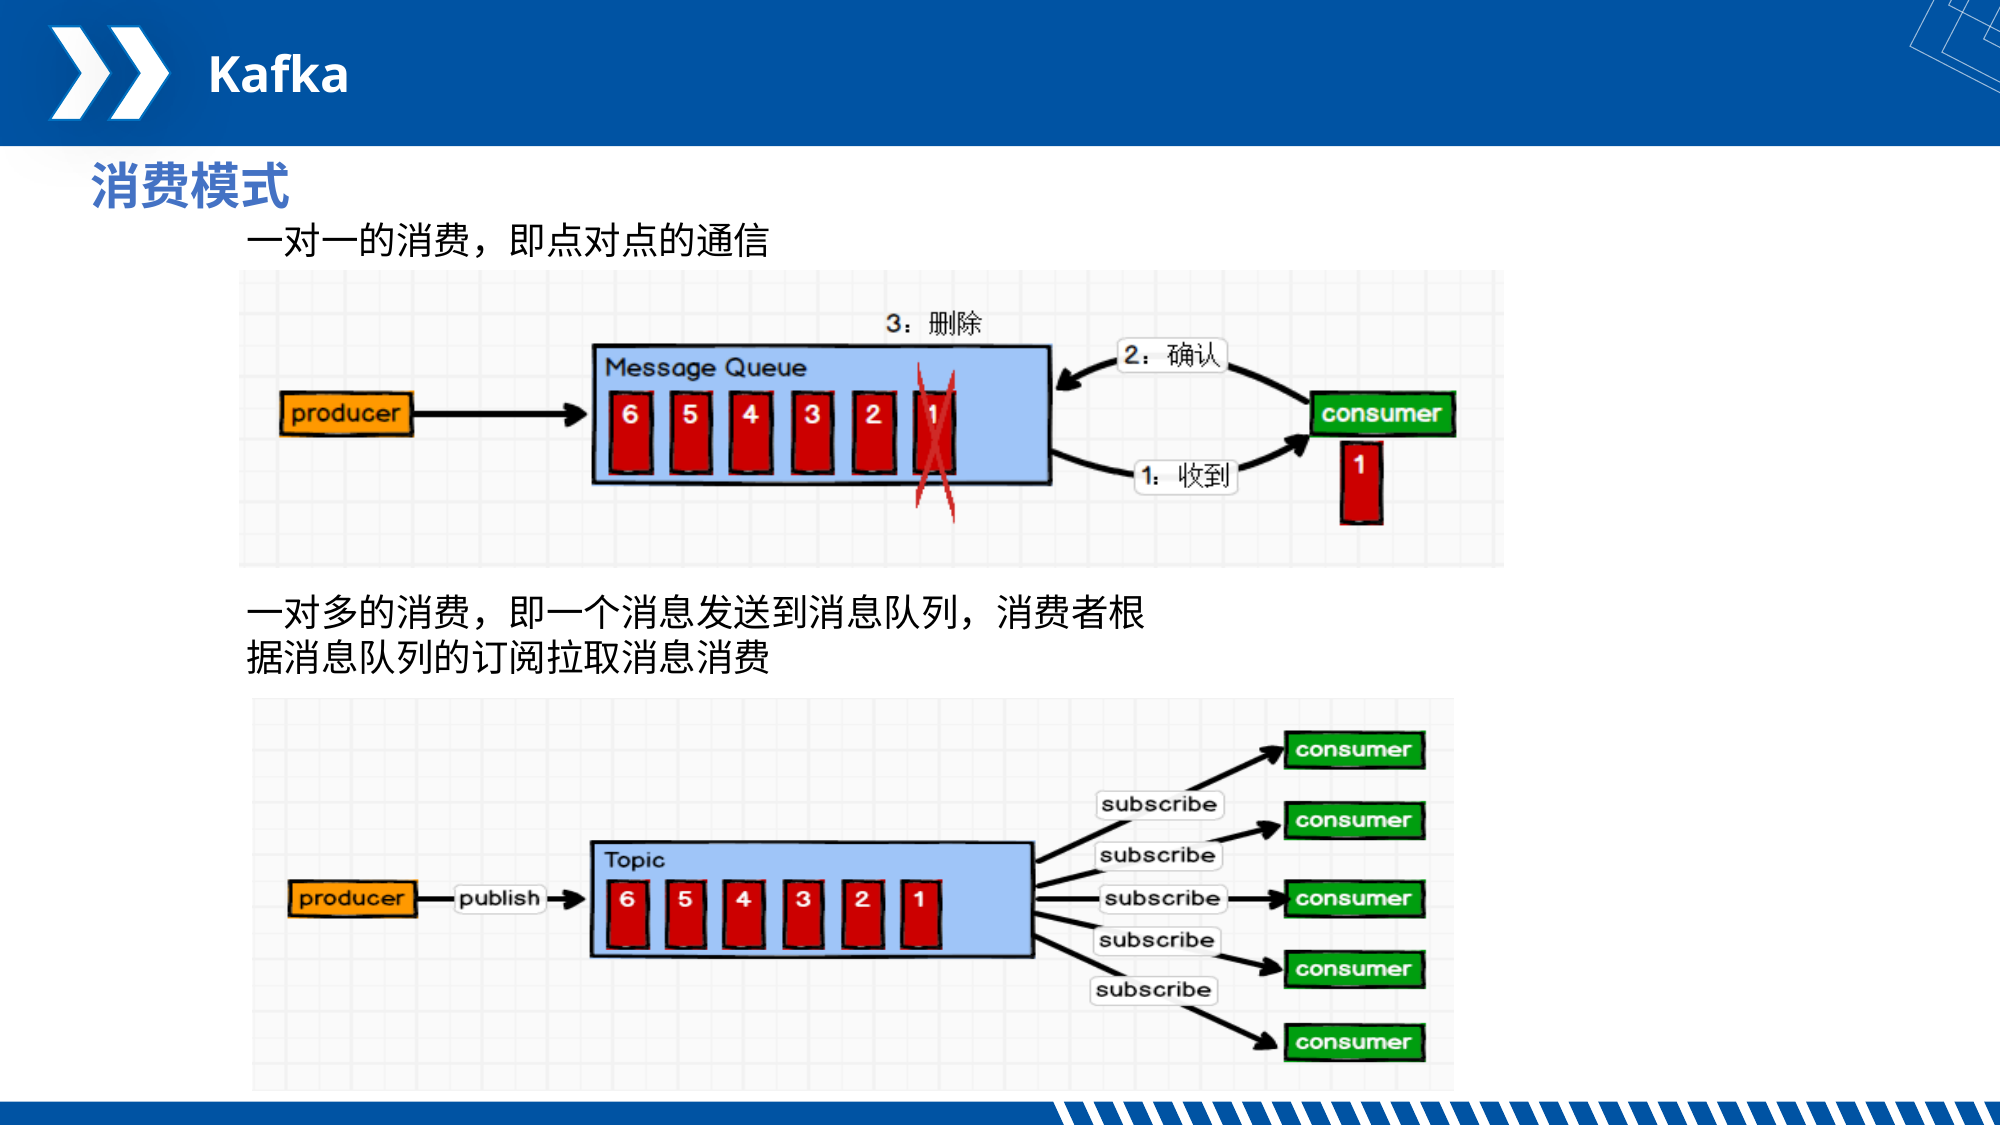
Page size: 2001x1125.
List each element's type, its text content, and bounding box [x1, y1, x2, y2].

text_box [1982, 1100, 2000, 1125]
text_box [1655, 1100, 1689, 1125]
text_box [1937, 0, 2000, 95]
text_box [1596, 1100, 1630, 1125]
text_box Kafka [192, 35, 431, 111]
text_box [1715, 1100, 1748, 1125]
text_box [1923, 1100, 1956, 1125]
text_box [47, 25, 98, 121]
text_box [1062, 1100, 1095, 1125]
text_box [1359, 1100, 1392, 1125]
picture [239, 270, 1504, 568]
text_box [1507, 1100, 1540, 1125]
text_box [1151, 1100, 1184, 1125]
text_box [1329, 1100, 1362, 1125]
text_box [1210, 1100, 1244, 1125]
text_box [1537, 1100, 1570, 1125]
text_box [1270, 1100, 1303, 1125]
text_box [1952, 1100, 1986, 1125]
text_box [0, 1100, 1065, 1125]
text_box [1418, 1100, 1451, 1125]
text_box [1863, 1100, 1897, 1125]
text_box [1299, 1100, 1333, 1125]
text_box [1240, 1100, 1273, 1125]
text_box [1893, 1100, 1926, 1125]
text_box [106, 25, 172, 121]
text_box [1566, 1100, 1600, 1125]
text_box [1685, 1100, 1719, 1125]
text_box [1477, 1100, 1511, 1125]
text_box [1626, 1100, 1659, 1125]
picture [252, 698, 1454, 1091]
text_box [1834, 1100, 1867, 1125]
text_box 一对一的消费，即点对点的通信 [231, 210, 792, 270]
text_box [1745, 1100, 1778, 1125]
text_box 一对多的消费，即一个消息发送到消息队列，消费者根据消息队列的订阅拉取消息消费 [231, 581, 1164, 687]
text_box [1180, 1100, 1214, 1125]
text_box [1448, 1100, 1481, 1125]
text_box [1774, 1100, 1808, 1125]
text_box [1091, 1100, 1125, 1125]
text_box [1804, 1100, 1837, 1125]
text_box 消费模式 [49, 147, 332, 223]
text_box [1121, 1100, 1155, 1125]
text_box [1388, 1100, 1422, 1125]
text_box [0, 0, 2000, 147]
